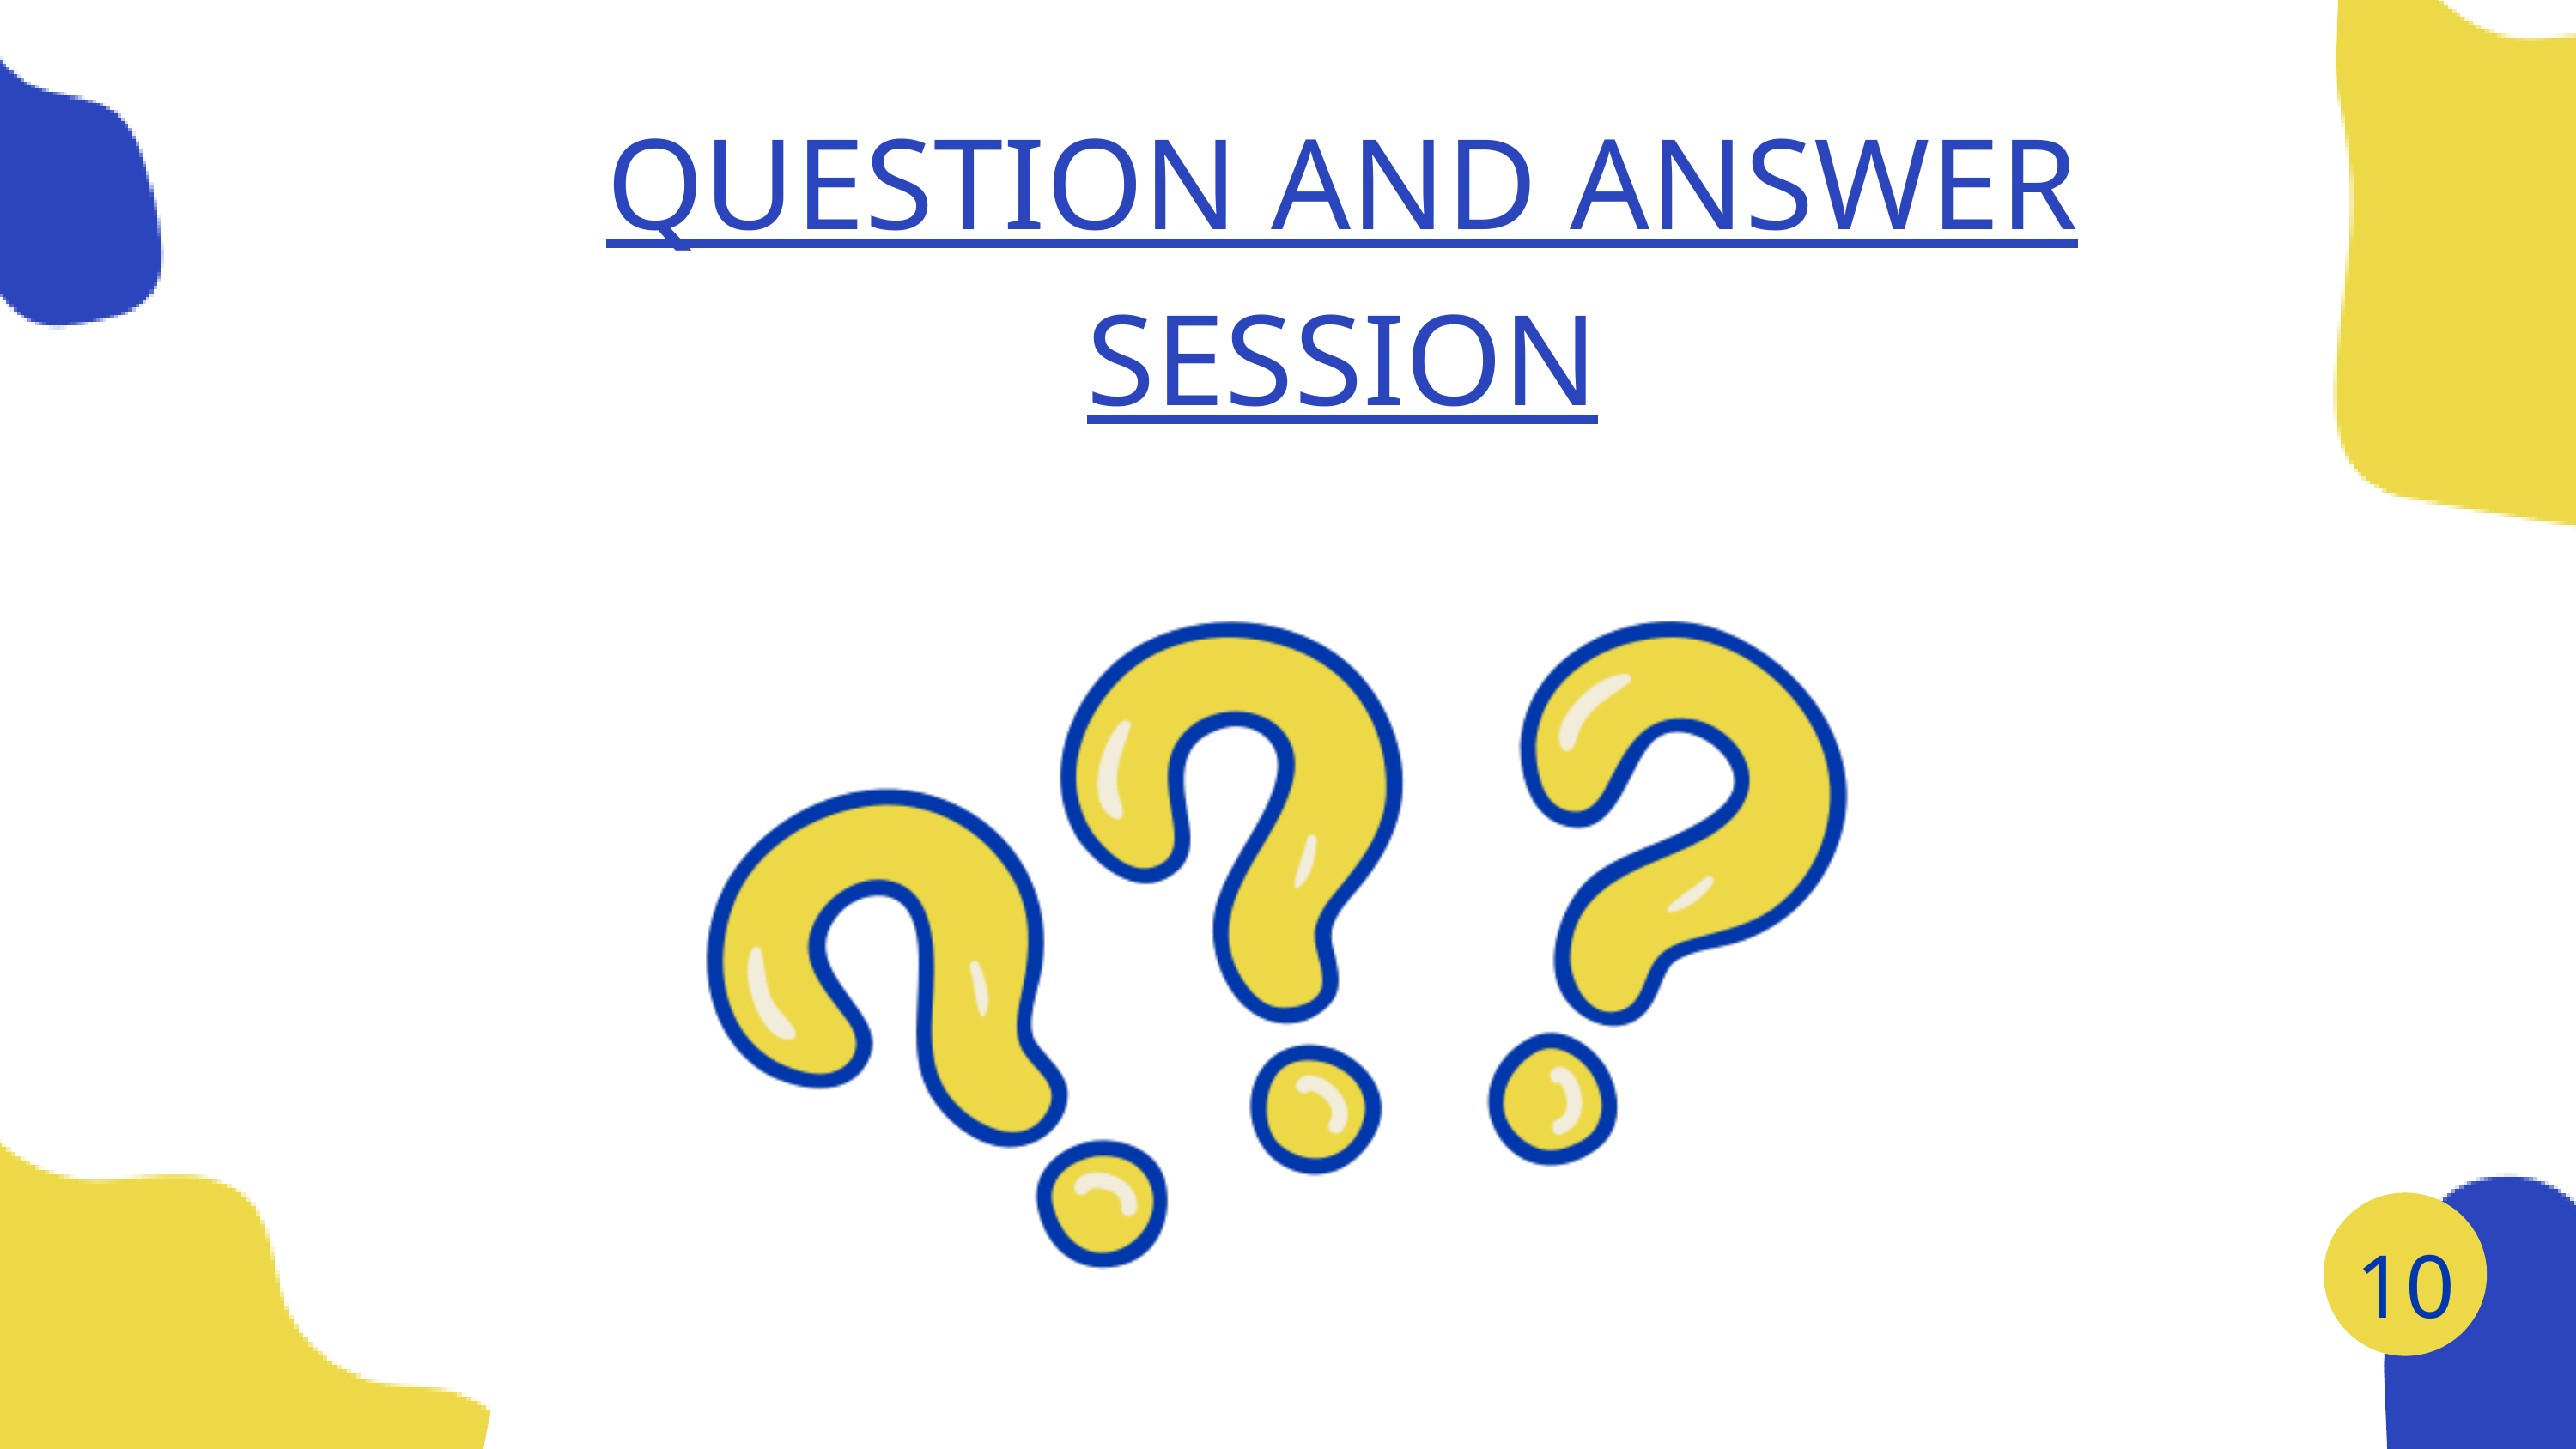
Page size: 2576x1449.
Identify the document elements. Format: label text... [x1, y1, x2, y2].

text_box [690, 599, 1885, 1275]
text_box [2321, 1192, 2490, 1356]
text_box QUESTION AND ANSWER SESSION [393, 79, 2291, 431]
text_box [0, 960, 558, 1449]
text_box [2372, 1100, 2576, 1449]
text_box [0, 0, 172, 330]
text_box [2321, 0, 2576, 536]
